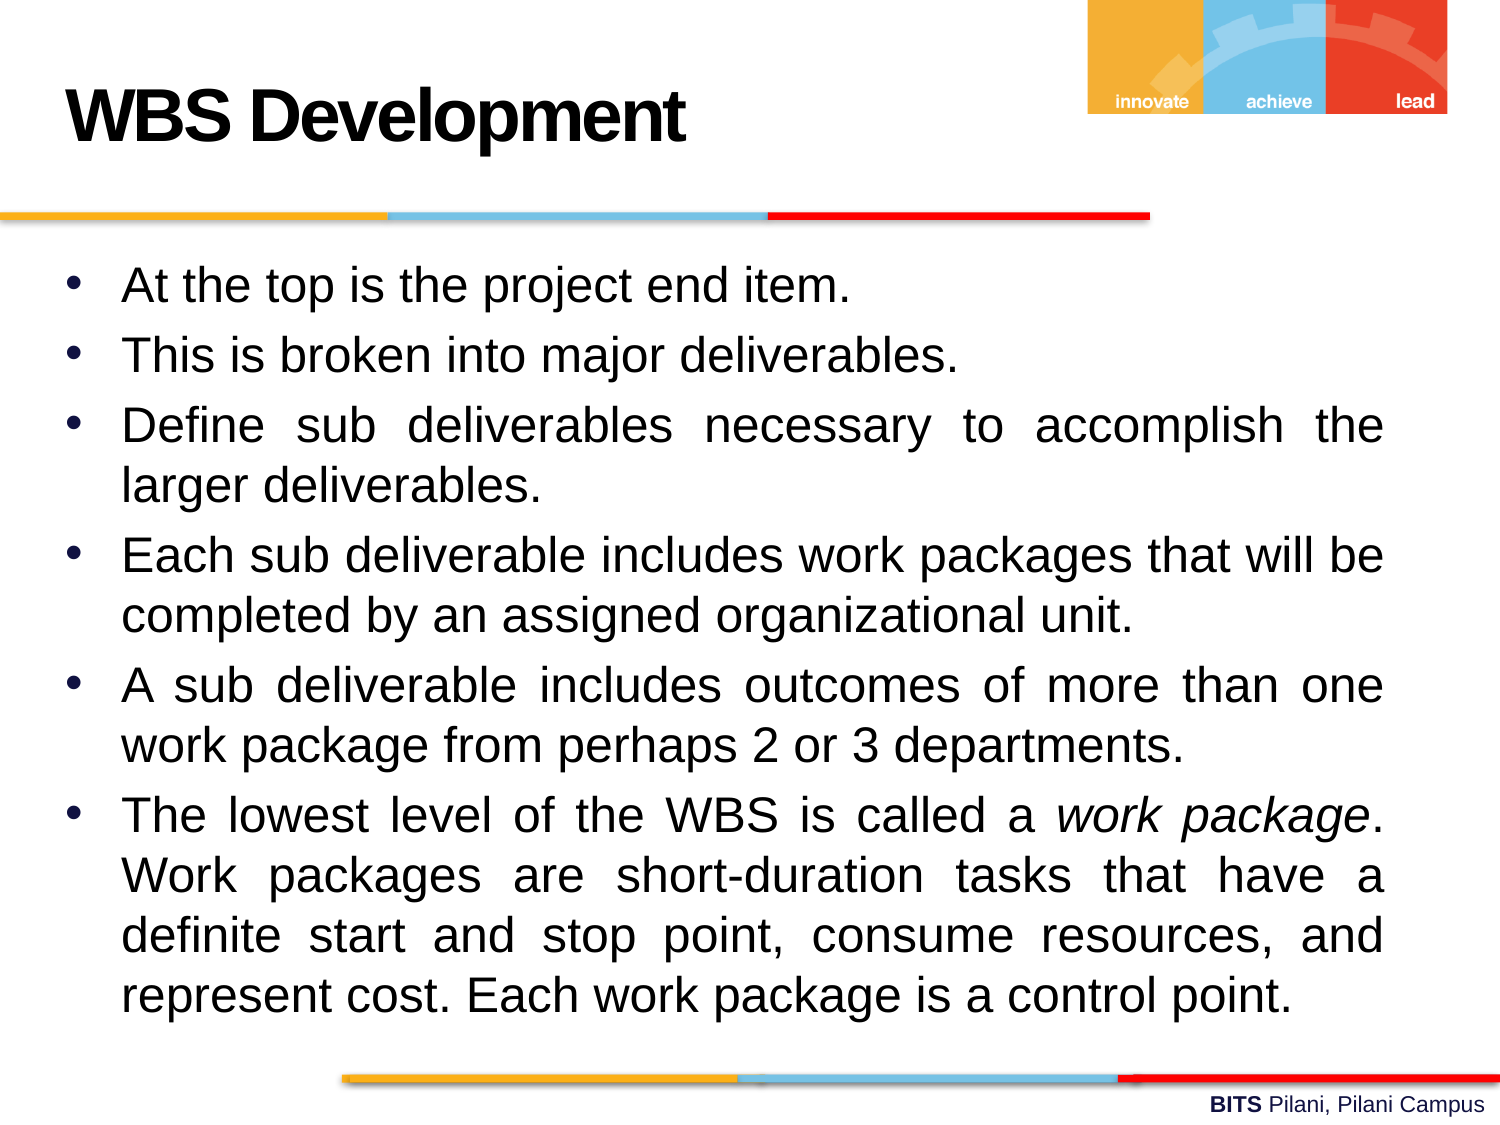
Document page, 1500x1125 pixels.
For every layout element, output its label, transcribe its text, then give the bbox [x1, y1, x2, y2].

picture [1087, 0, 1448, 114]
list At the top is the project end item. This is broken into major deliverables. Define sub deliverables necessary to accomplish the larger deliverables. Each sub deliverable includes work packages that will be completed by an assigned organizational unit. A sub deliverable includes outcomes of more than one work package from perhaps 2 or 3 departments. The lowest level of the WBS is called a work package. Work packages are short-duration tasks that have a definite start and stop point, consume resources, and represent cost. Each work package is a control point. [50, 245, 1400, 988]
list WBS Development [50, 24, 1088, 213]
